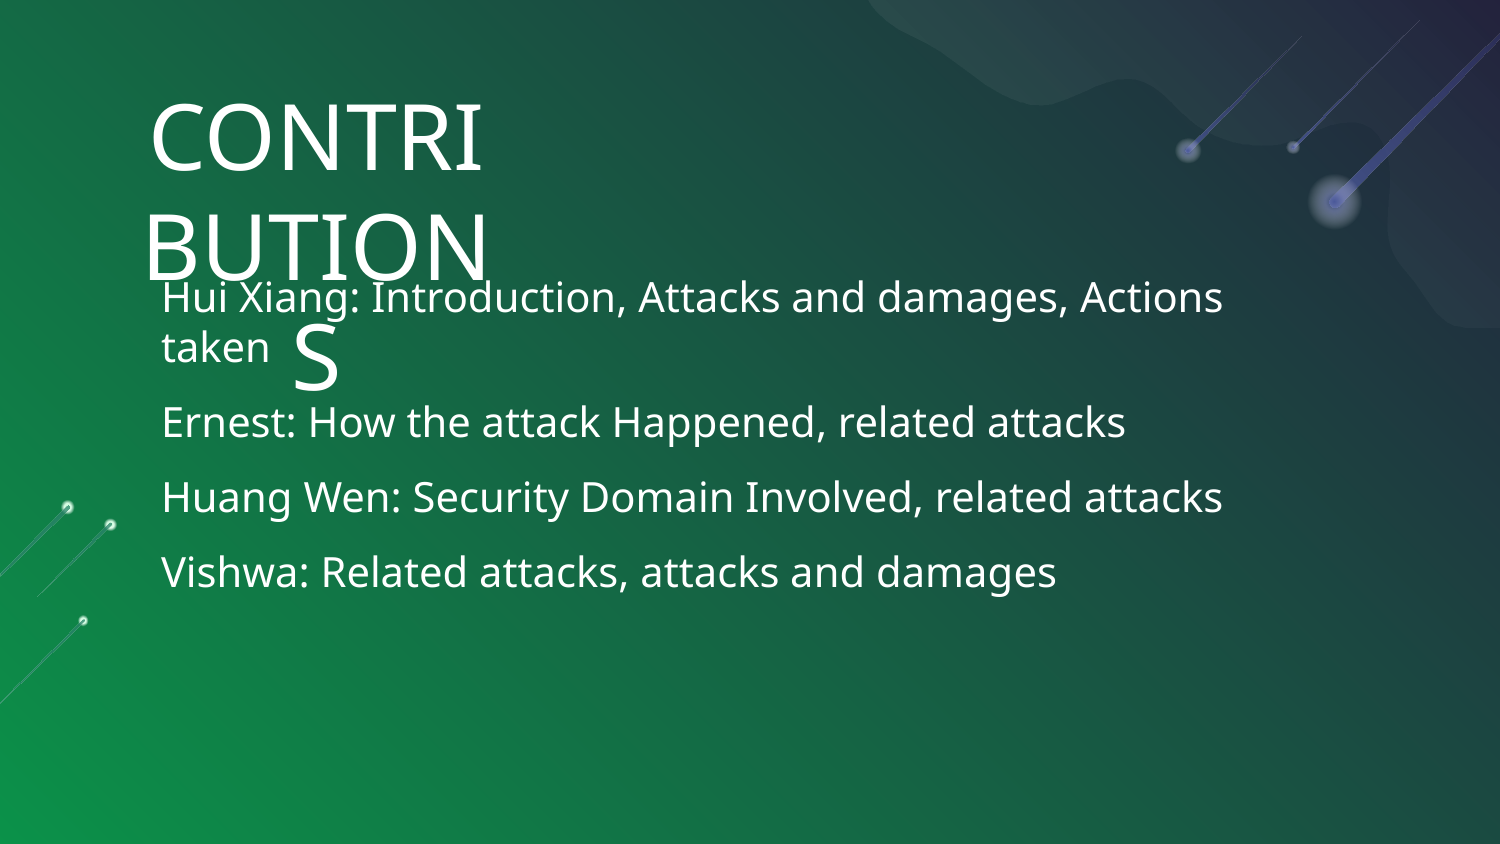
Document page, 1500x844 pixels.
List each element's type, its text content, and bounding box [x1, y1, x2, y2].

text_box Hui Xiang: Introduction, Attacks and damages, Actions taken Ernest: How the attack Happened, related attacks Huang Wen: Security Domain Involved, related attacks Vishwa: Related attacks, attacks and damages [146, 263, 1296, 604]
title CONTRIBUTIONS [118, 63, 516, 161]
